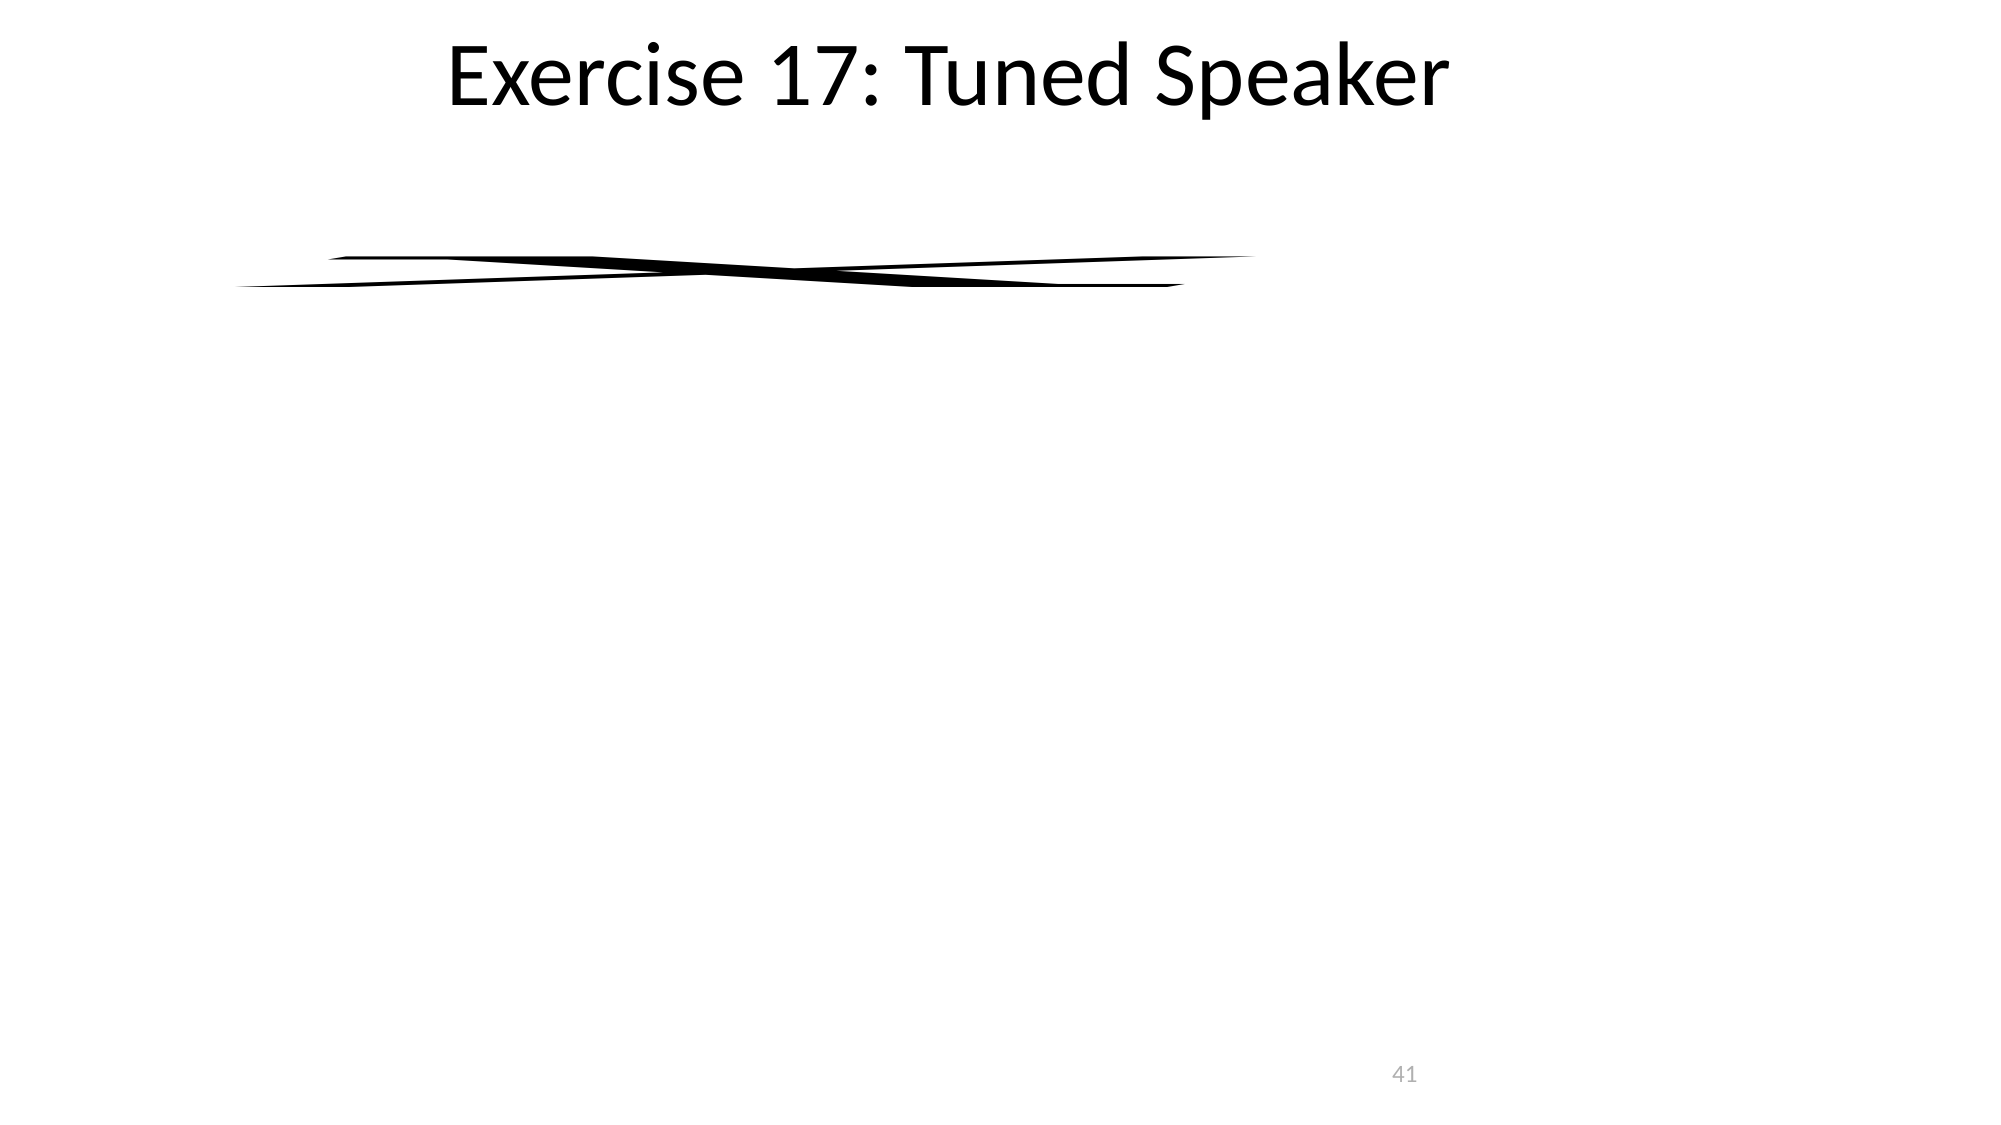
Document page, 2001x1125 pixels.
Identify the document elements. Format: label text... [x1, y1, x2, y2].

slide_number 41 [1074, 738, 1425, 1125]
text_box Exercise 17: Tuned Speaker [33, 13, 1867, 124]
